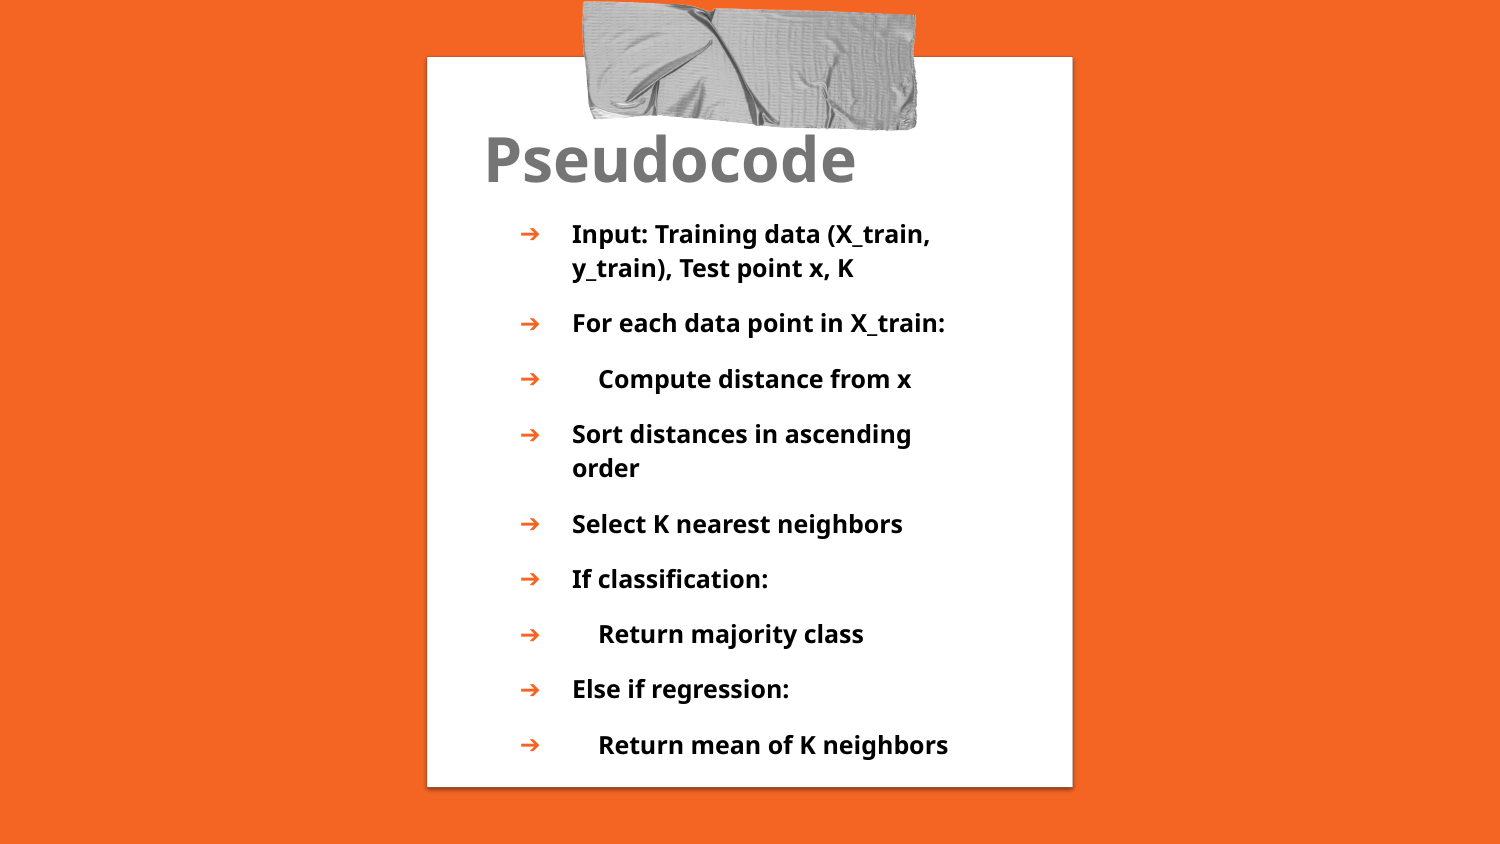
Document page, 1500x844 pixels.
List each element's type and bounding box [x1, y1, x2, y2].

picture [400, 0, 1100, 818]
